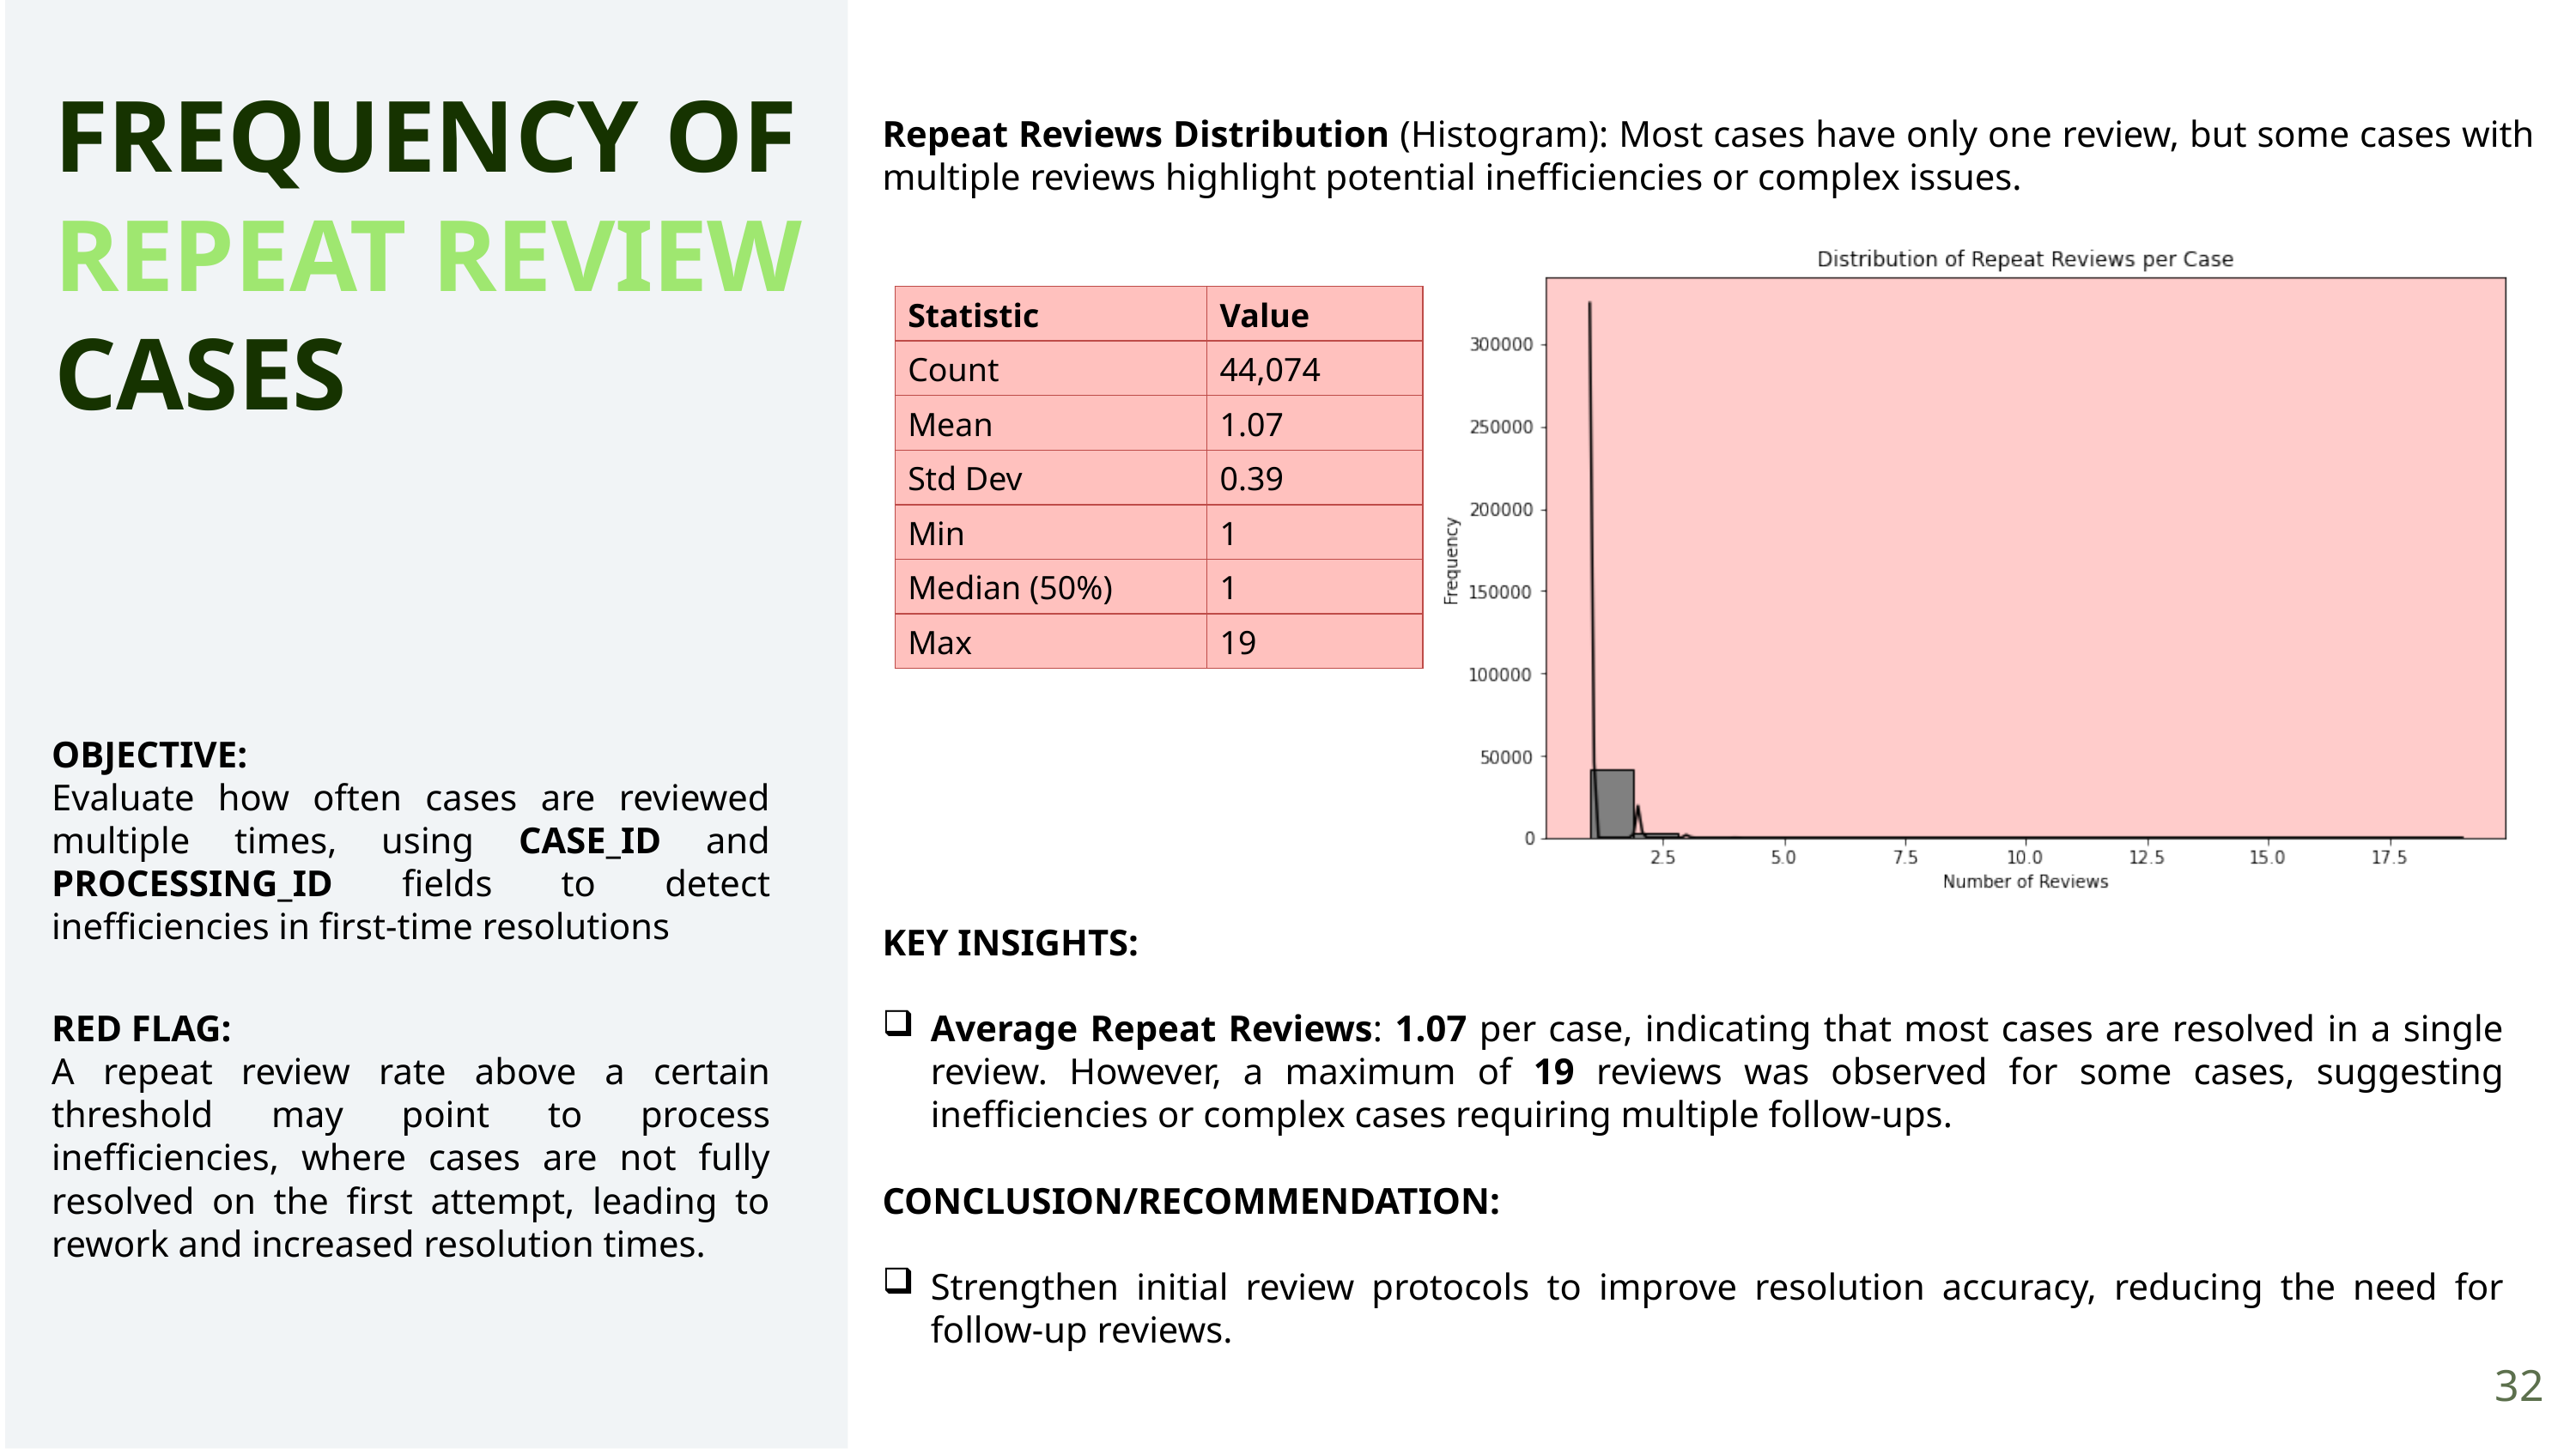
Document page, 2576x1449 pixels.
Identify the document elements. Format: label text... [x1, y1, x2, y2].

table_cell Std Dev [896, 451, 1206, 504]
table_cell 1.07 [1207, 396, 1422, 450]
table_header Value [1207, 287, 1422, 340]
table_cell 44,074 [1207, 342, 1422, 395]
text_box [5, 0, 848, 1449]
table_cell Median (50%) [896, 560, 1206, 613]
text_box Repeat Reviews Distribution (Histogram): Most cases have only one review, but some cases with multiple reviews highlight potential inefficiencies or complex issues. [869, 104, 2548, 203]
table_cell 1 [1207, 506, 1422, 559]
table_cell 0.39 [1207, 451, 1422, 504]
picture [1431, 238, 2518, 904]
table_cell 19 [1207, 615, 1422, 668]
text_box OBJECTIVE: Evaluate how often cases are reviewed multiple times, using CASE_ID and PROCESSING_ID fields to detect inefficiencies in first-time resolutions [39, 724, 783, 953]
table_cell Max [896, 615, 1206, 668]
text_box RED FLAG: A repeat review rate above a certain threshold may point to process inefficiencies, where cases are not fully resolved on the first attempt, leading to rework and increased resolution times. [39, 999, 783, 1270]
slide_number 32 [2482, 1358, 2549, 1414]
table_header Statistic [896, 287, 1206, 340]
text_box KEY INSIGHTS: Average Repeat Reviews: 1.07 per case, indicating that most cases are resolved in a single review. However, a maximum of 19 reviews was observed for some cases, suggesting inefficiencies or complex cases requiring multiple follow-ups. CONCLUSION/RECOMMENDATION: Strengthen initial review protocols to improve resolution accuracy, reducing the need for follow-up reviews. [869, 913, 2518, 1356]
text_box FREQUENCY OF REPEAT REVIEW CASES [52, 71, 848, 430]
table_cell 1 [1207, 560, 1422, 613]
table_cell Mean [896, 396, 1206, 450]
table_cell Min [896, 506, 1206, 559]
table_cell Count [896, 342, 1206, 395]
